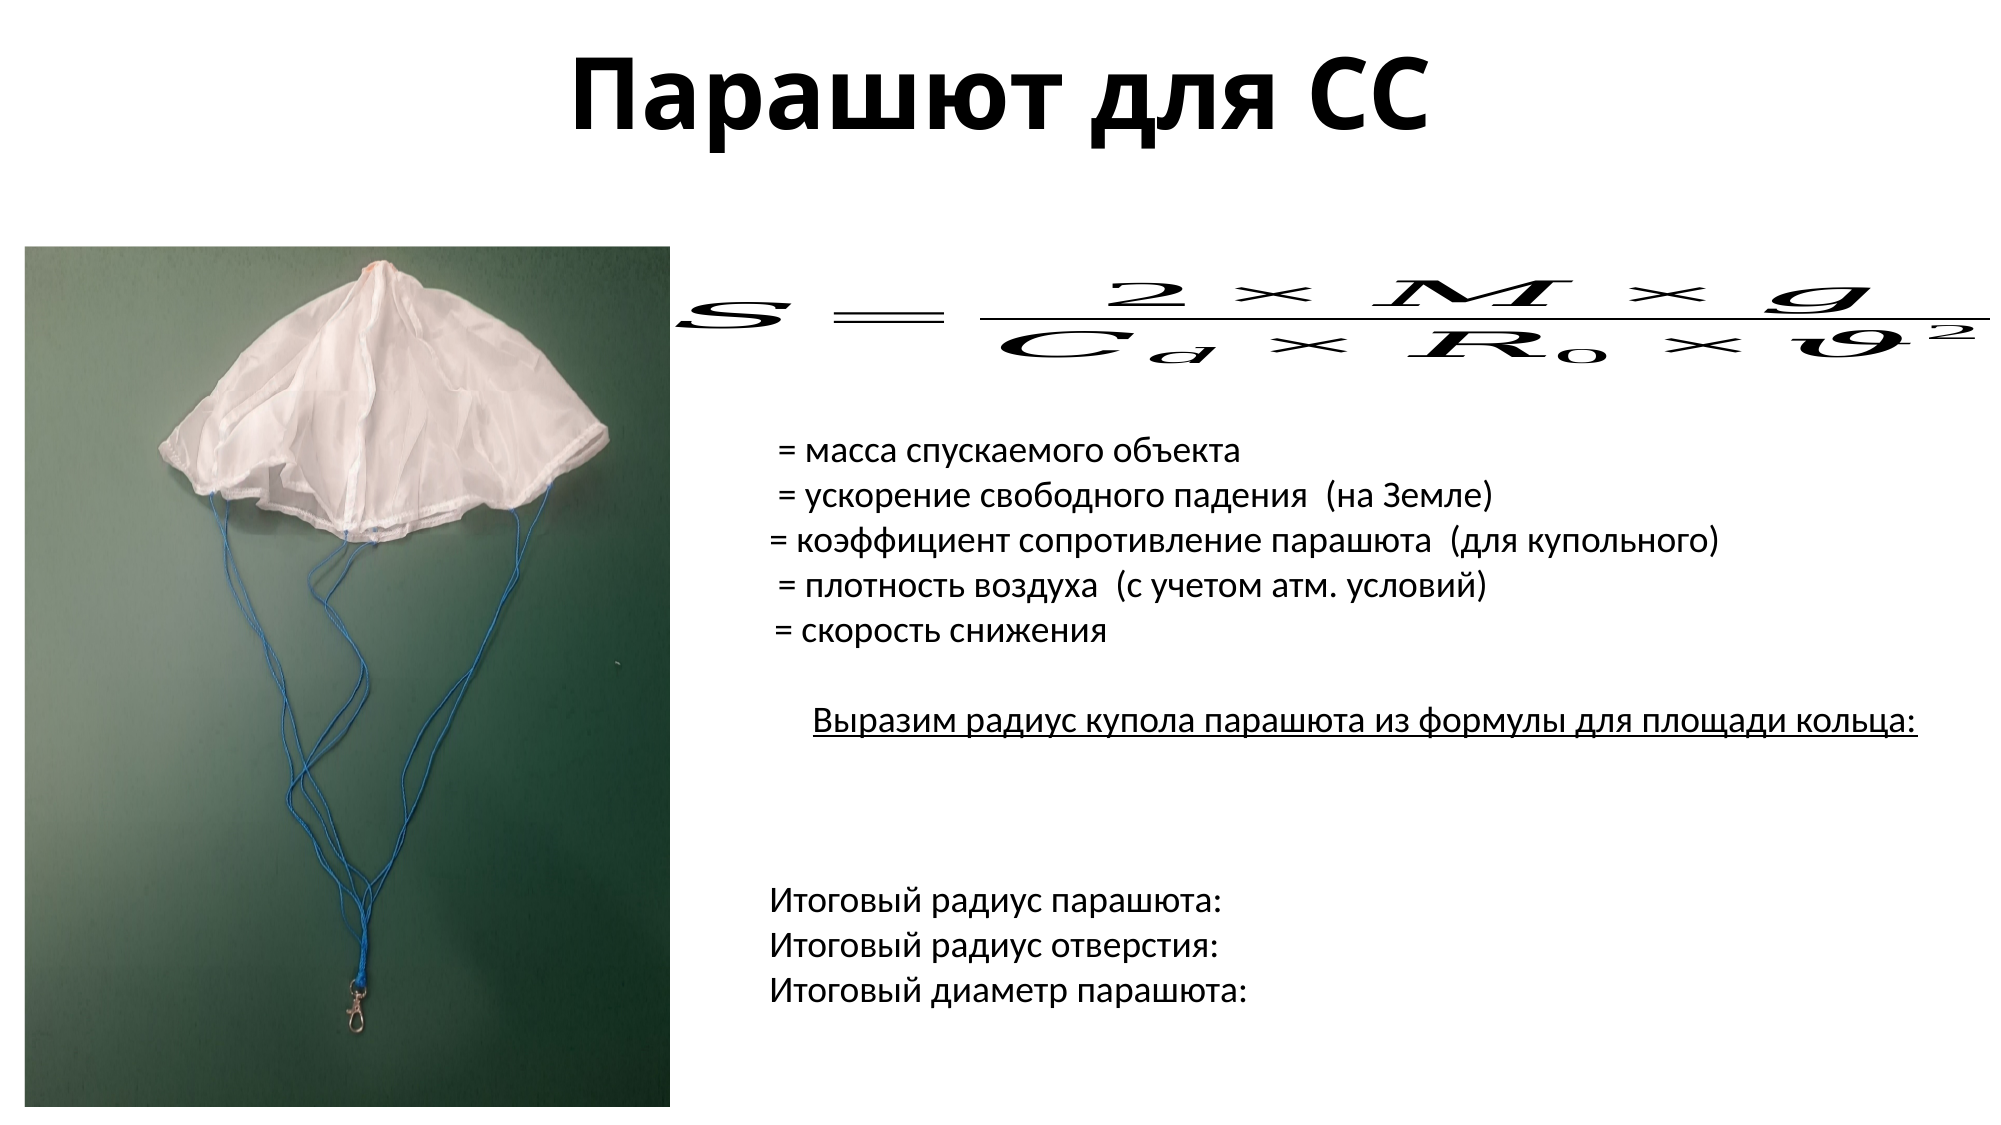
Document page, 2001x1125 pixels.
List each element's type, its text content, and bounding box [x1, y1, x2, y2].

picture [0, 248, 778, 1106]
title Парашют для СС [0, 0, 2000, 188]
